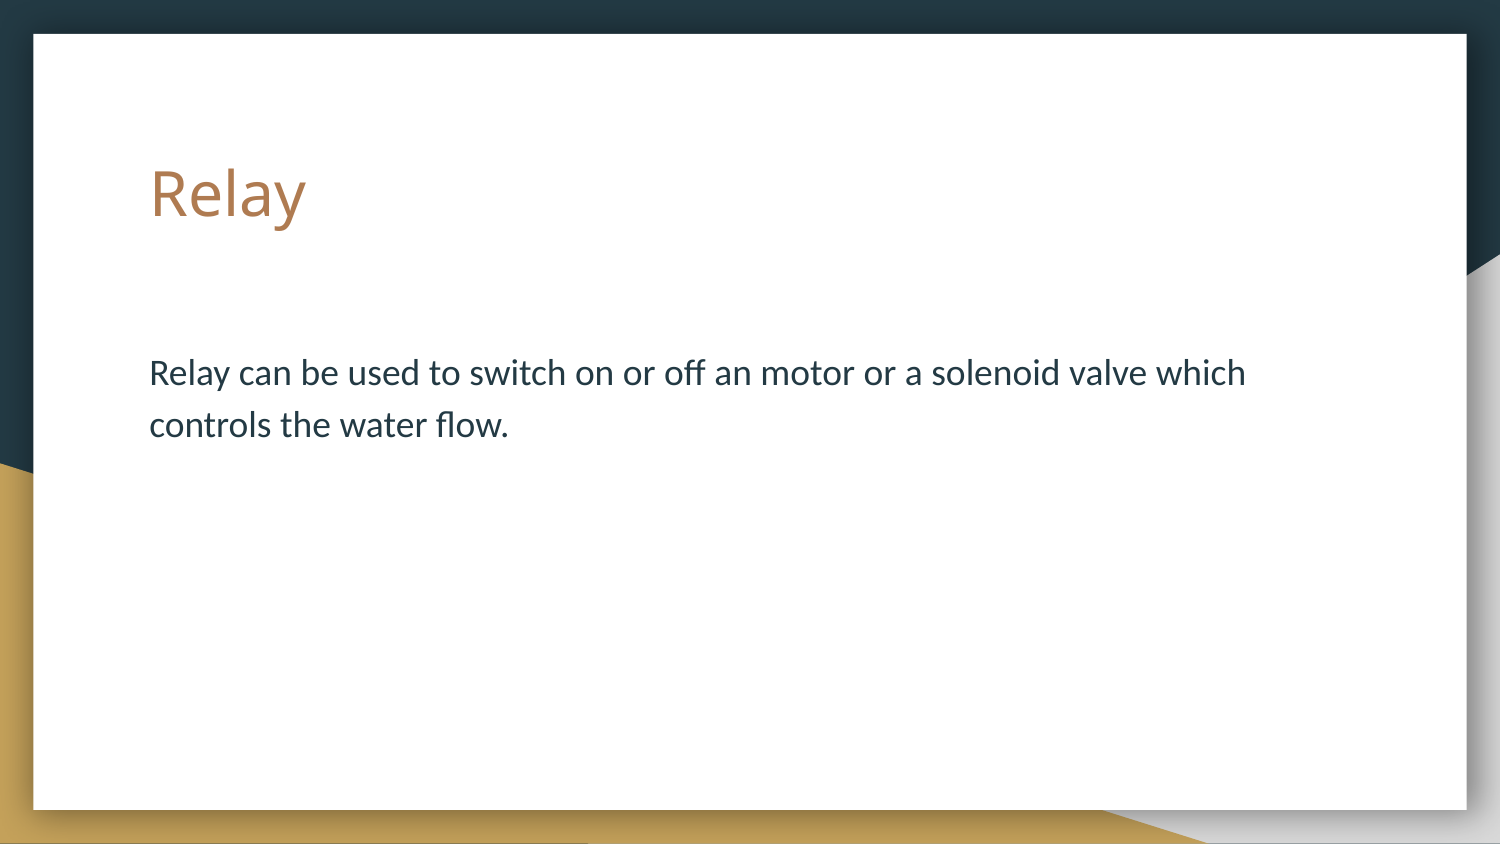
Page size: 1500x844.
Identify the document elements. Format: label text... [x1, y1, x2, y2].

list Relay can be used to switch on or off an motor or a solenoid valve which controls the water flow. [134, 326, 1366, 729]
title Relay [134, 138, 1366, 296]
